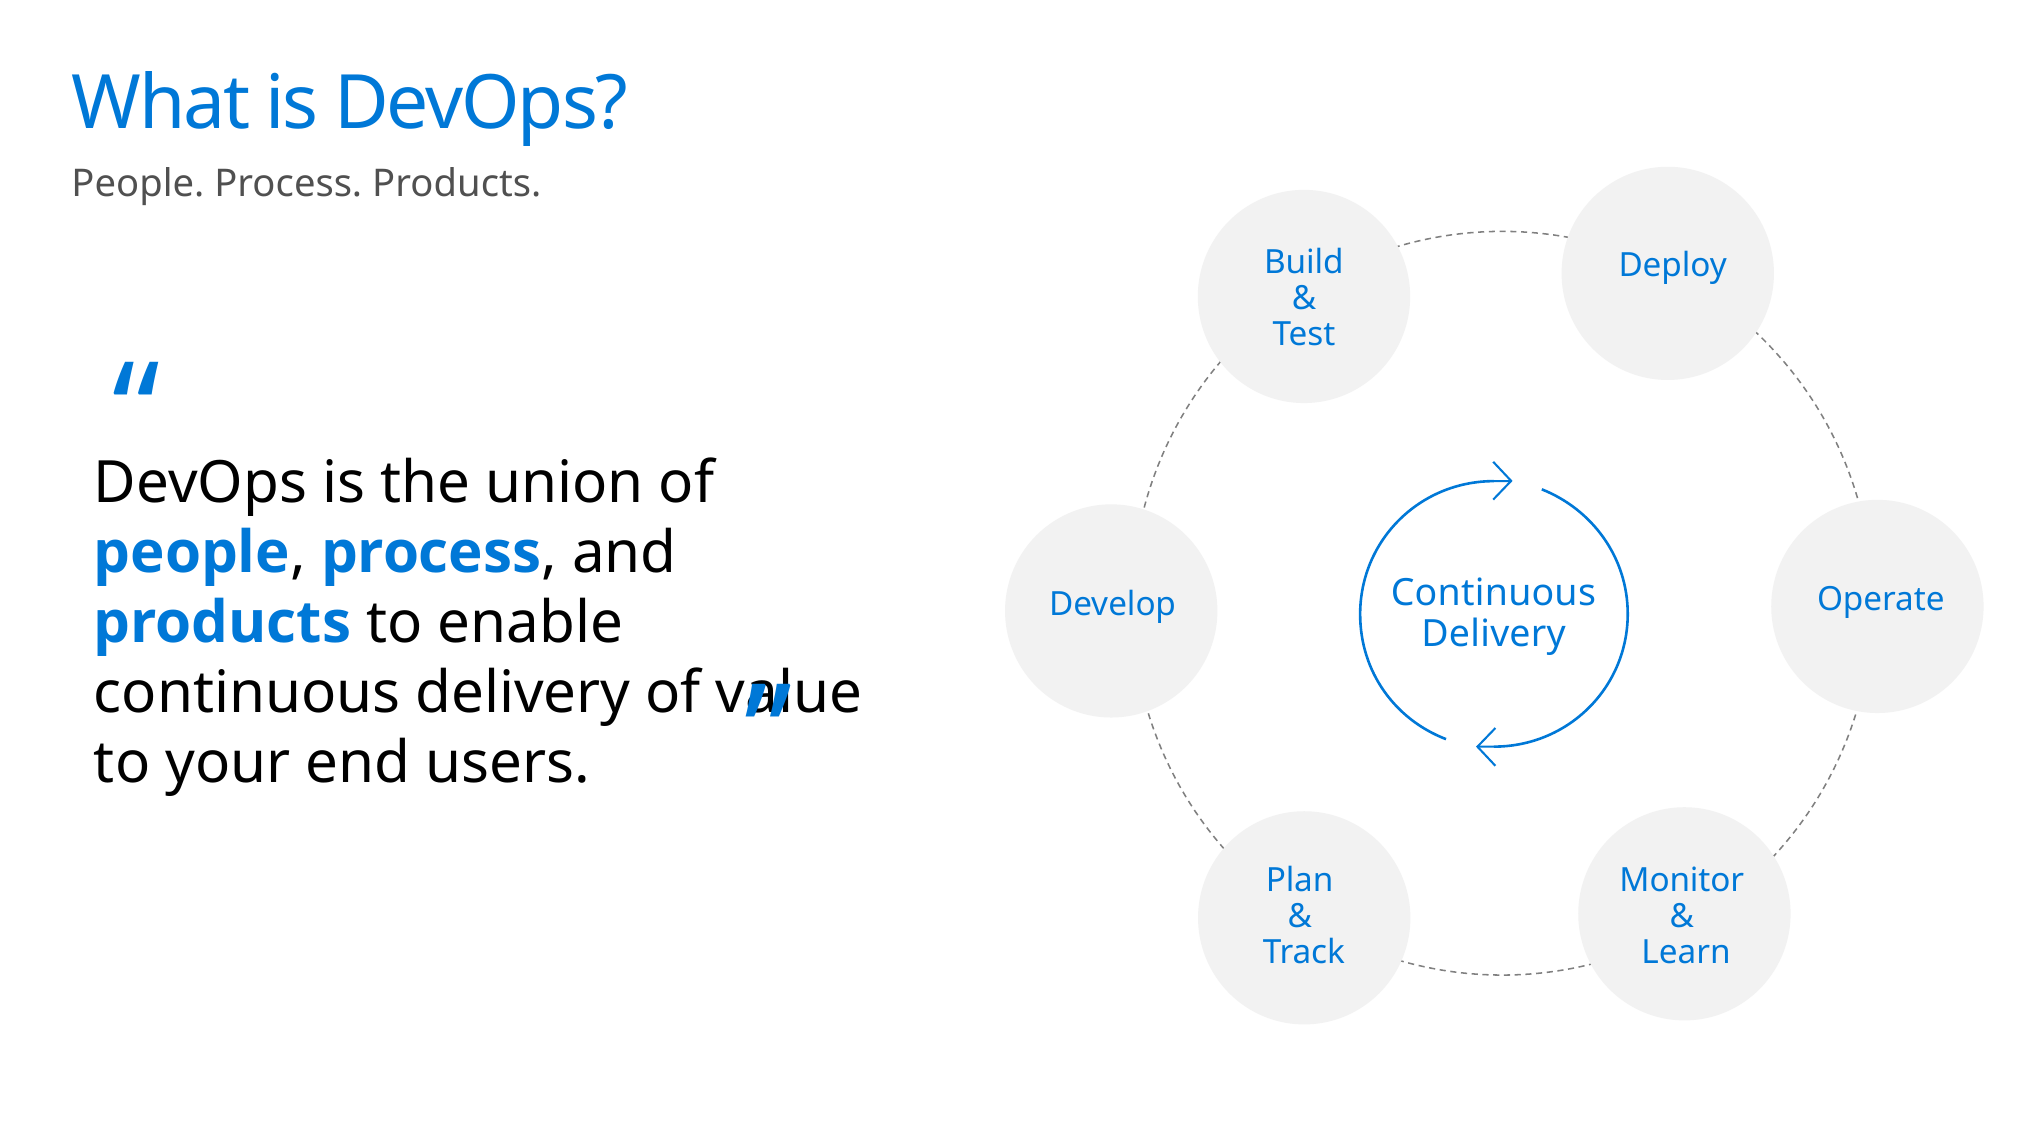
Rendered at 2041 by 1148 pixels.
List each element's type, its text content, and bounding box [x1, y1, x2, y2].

list People. Process. Products. [71, 161, 1969, 206]
title What is DevOps? [71, 37, 1969, 161]
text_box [1004, 166, 1984, 1025]
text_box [71, 316, 960, 967]
